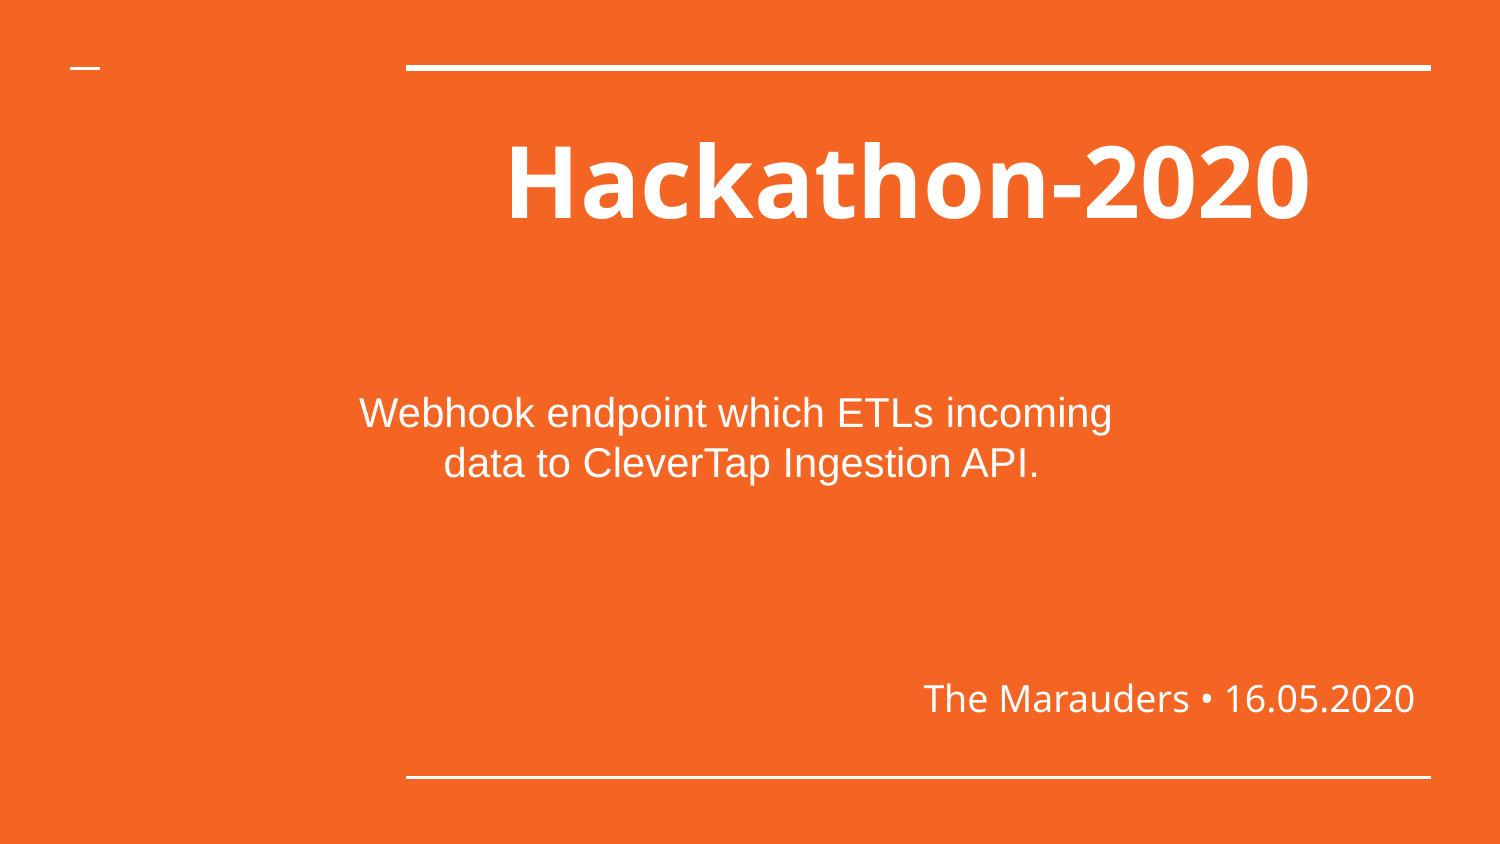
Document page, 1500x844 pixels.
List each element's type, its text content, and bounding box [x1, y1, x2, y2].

title Hackathon-2020 [389, 103, 1428, 357]
subtitle The Marauders • 16.05.2020 [392, 531, 1431, 735]
text_box Webhook endpoint which ETLs incoming data to CleverTap Ingestion API. [78, 370, 1406, 517]
